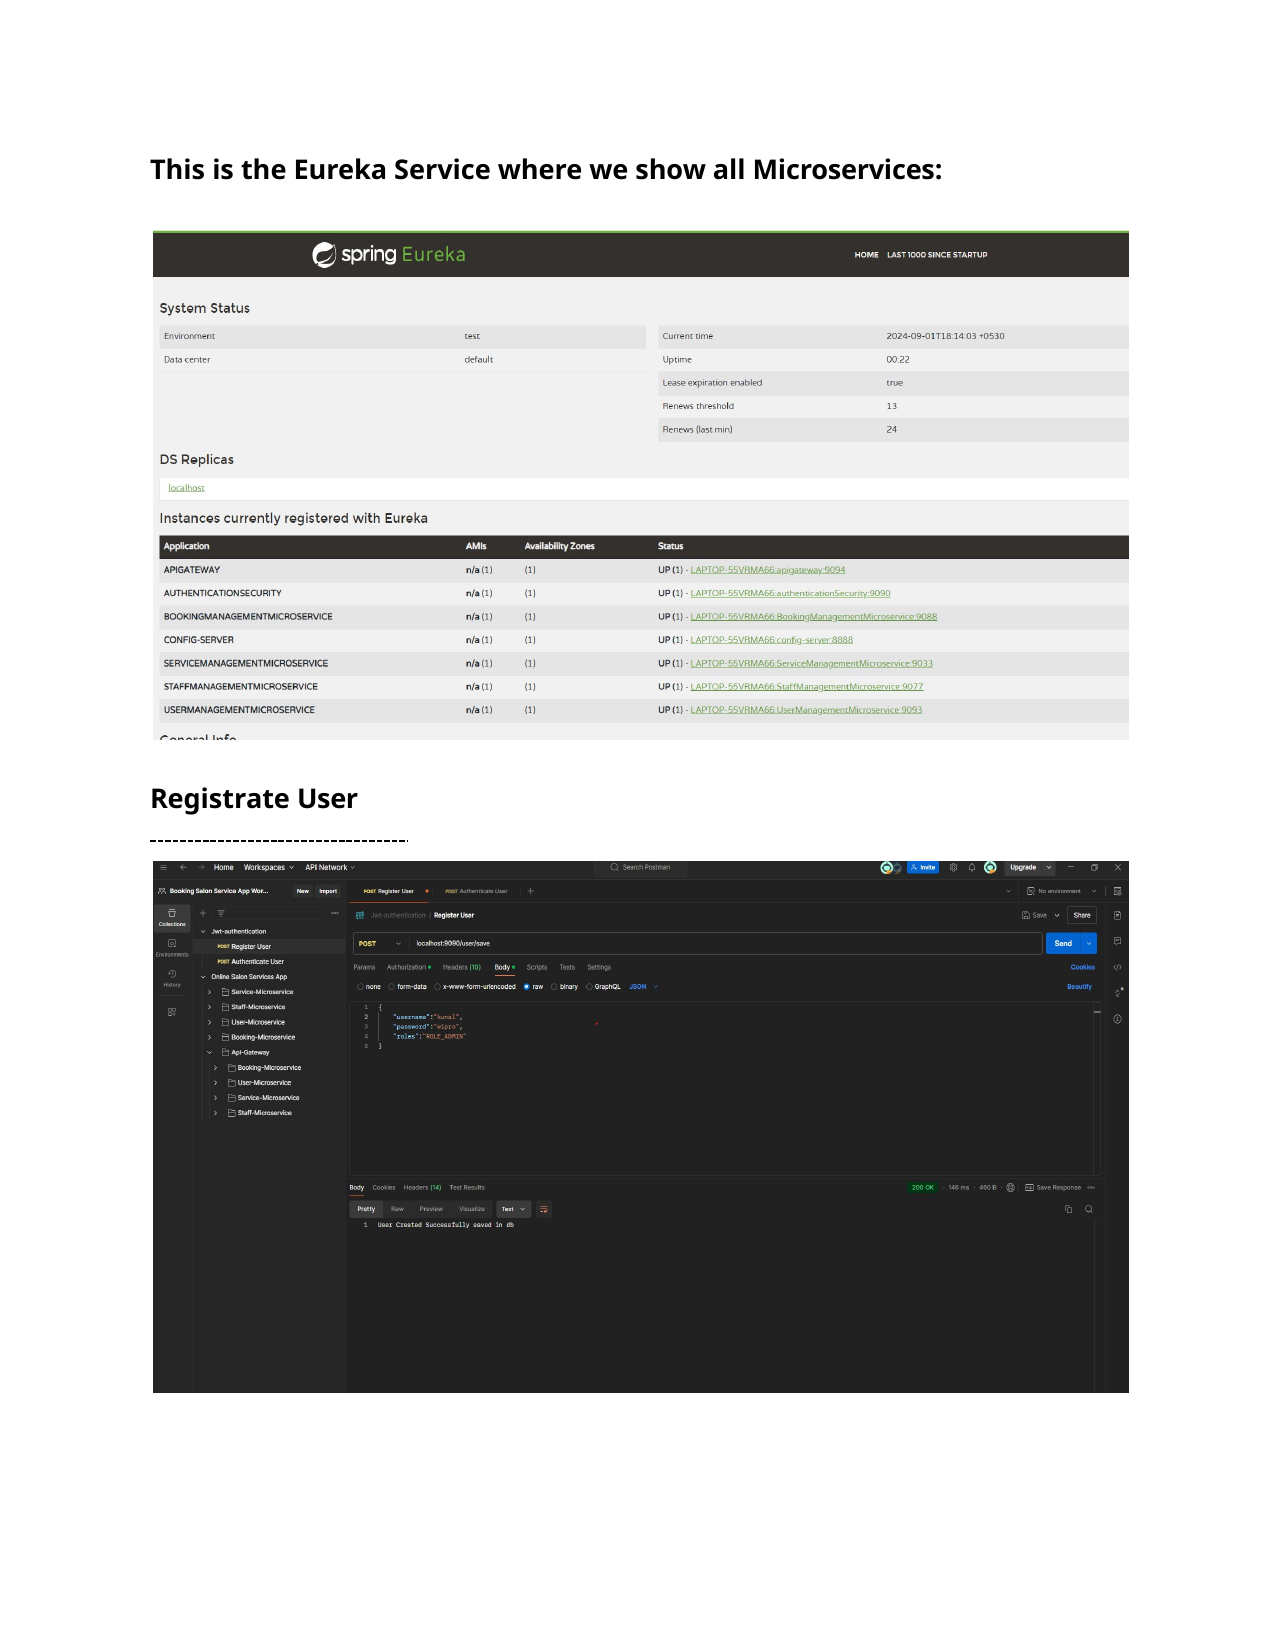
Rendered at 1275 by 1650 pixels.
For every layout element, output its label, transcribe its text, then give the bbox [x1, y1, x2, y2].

picture [152, 861, 1129, 1394]
text_box Registrate User [147, 779, 362, 814]
text_box This is the Eureka Service where we show all Microservices: [147, 150, 955, 186]
picture [152, 230, 1129, 740]
